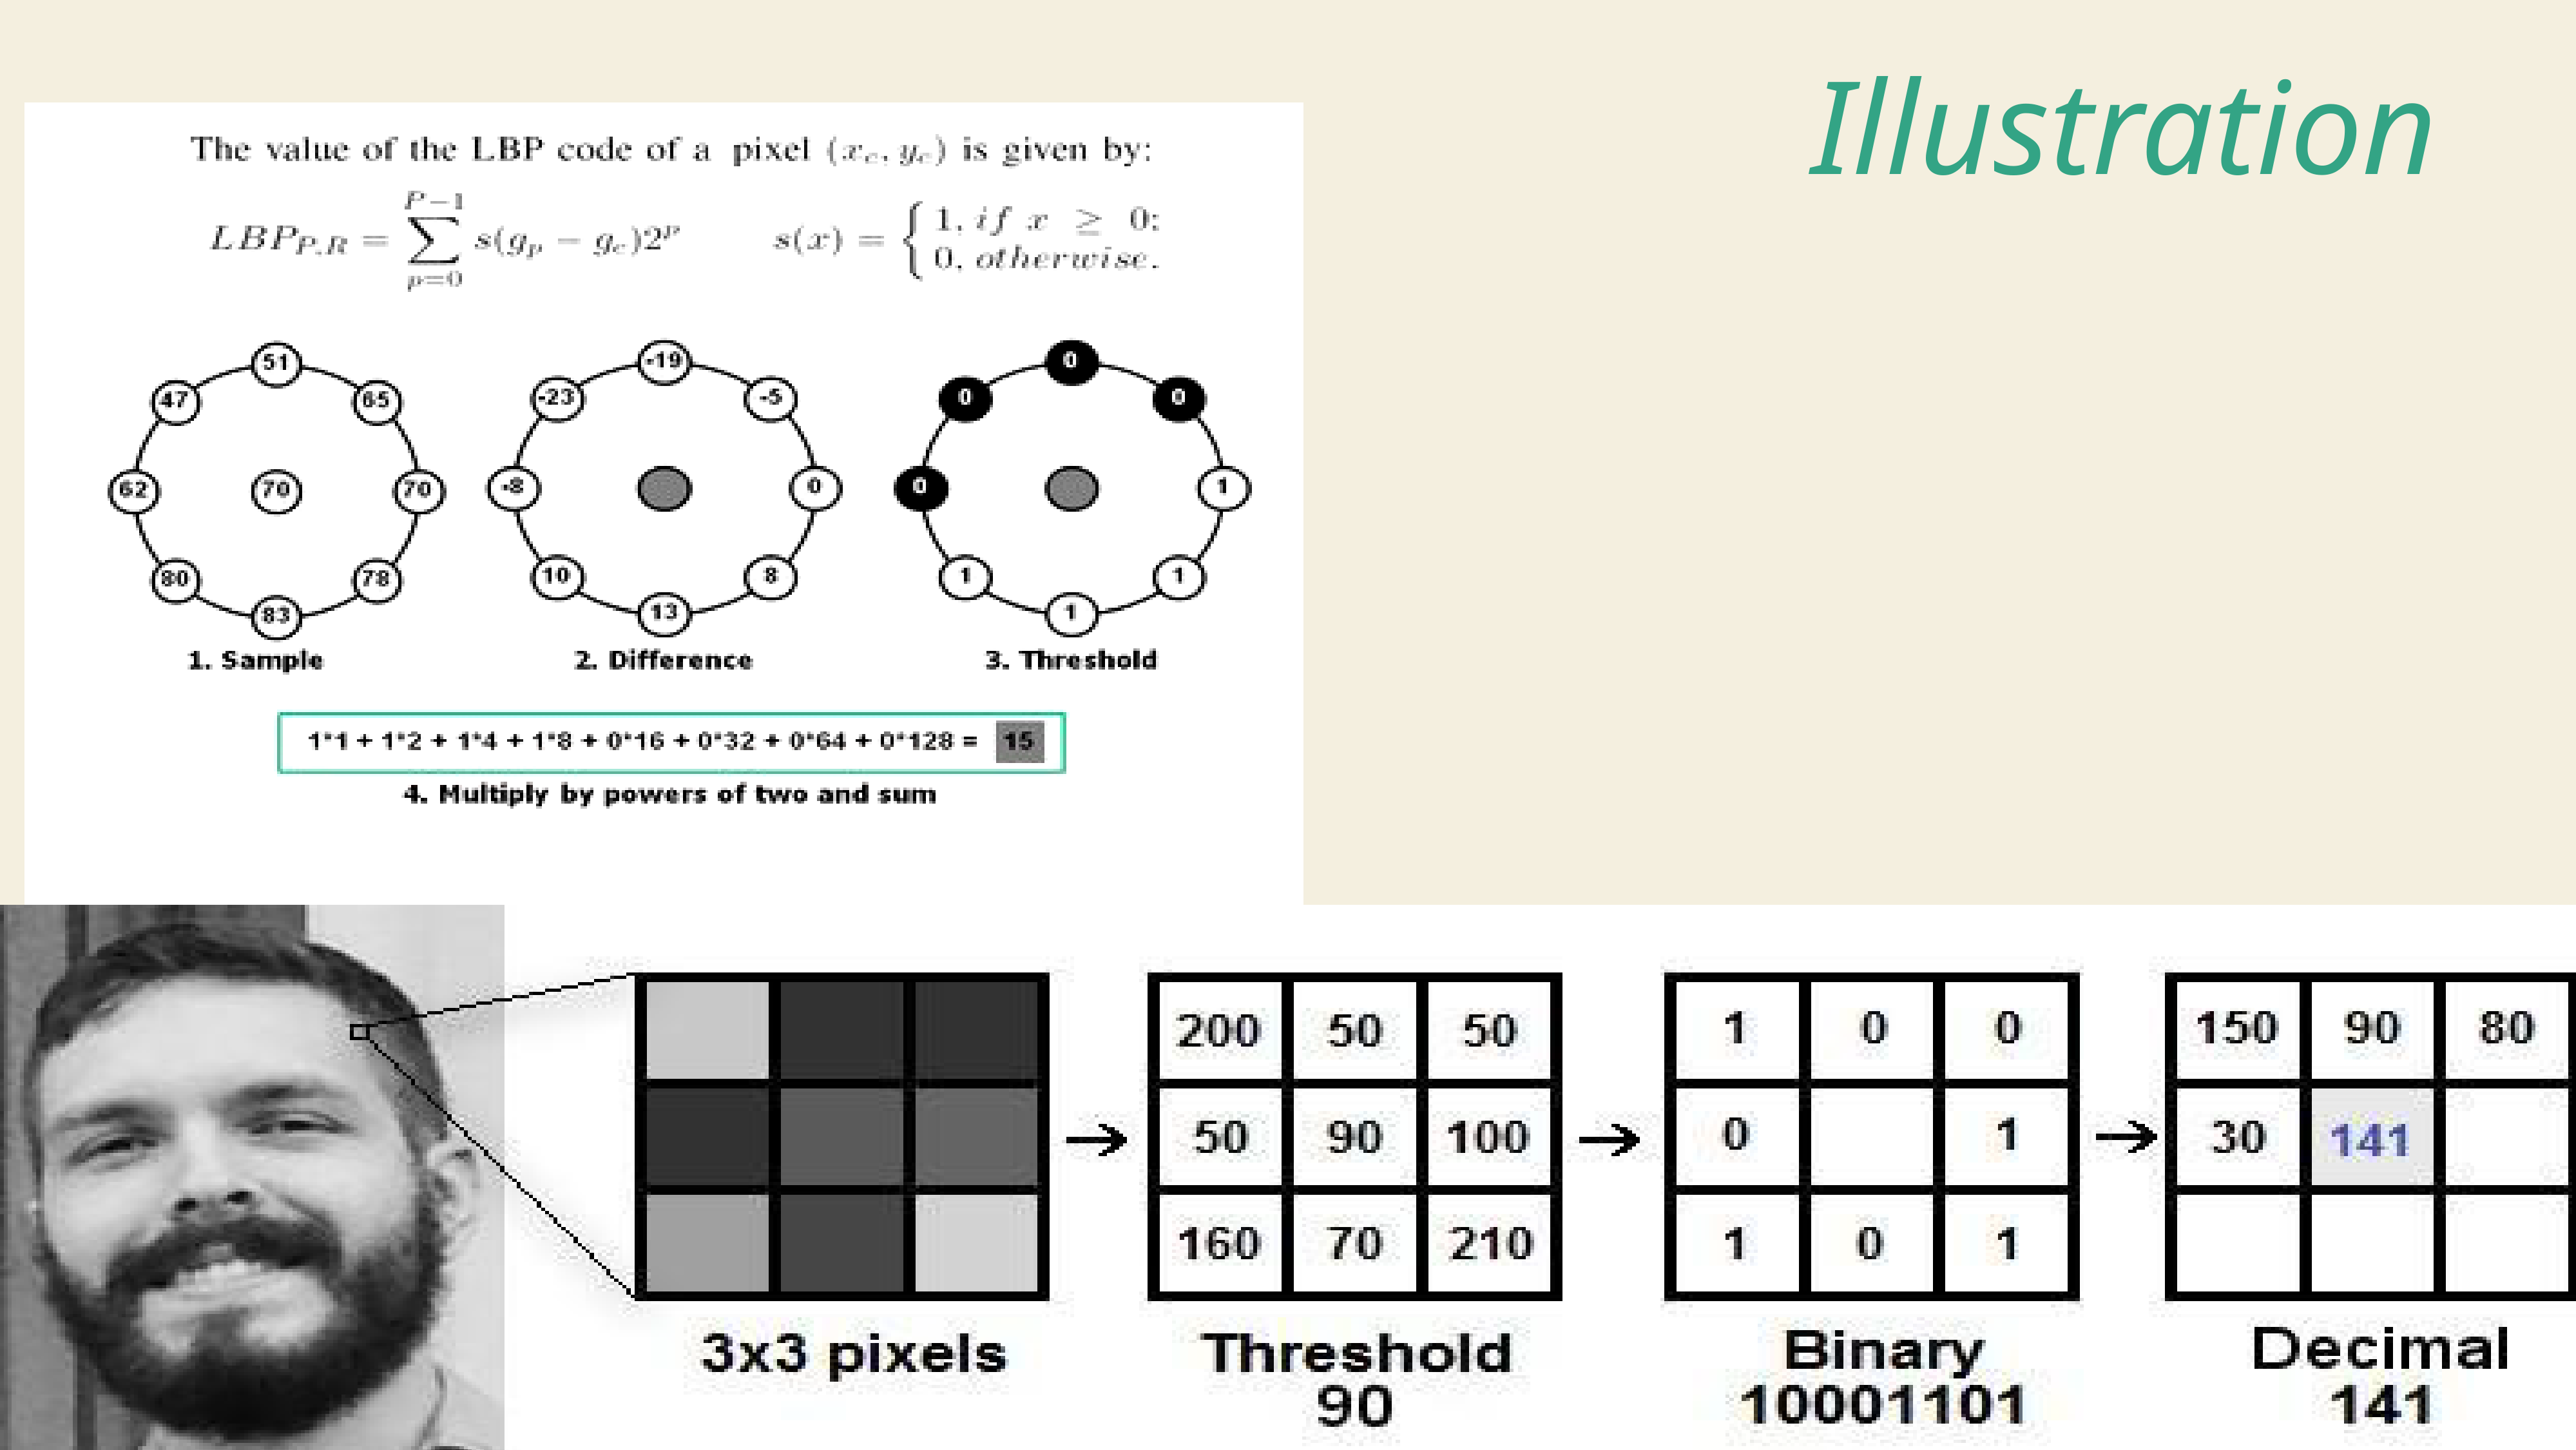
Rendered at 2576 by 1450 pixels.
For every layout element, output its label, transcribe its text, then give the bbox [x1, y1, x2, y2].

picture [0, 905, 2576, 1450]
title Illustration [128, 58, 2447, 300]
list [24, 102, 1303, 905]
